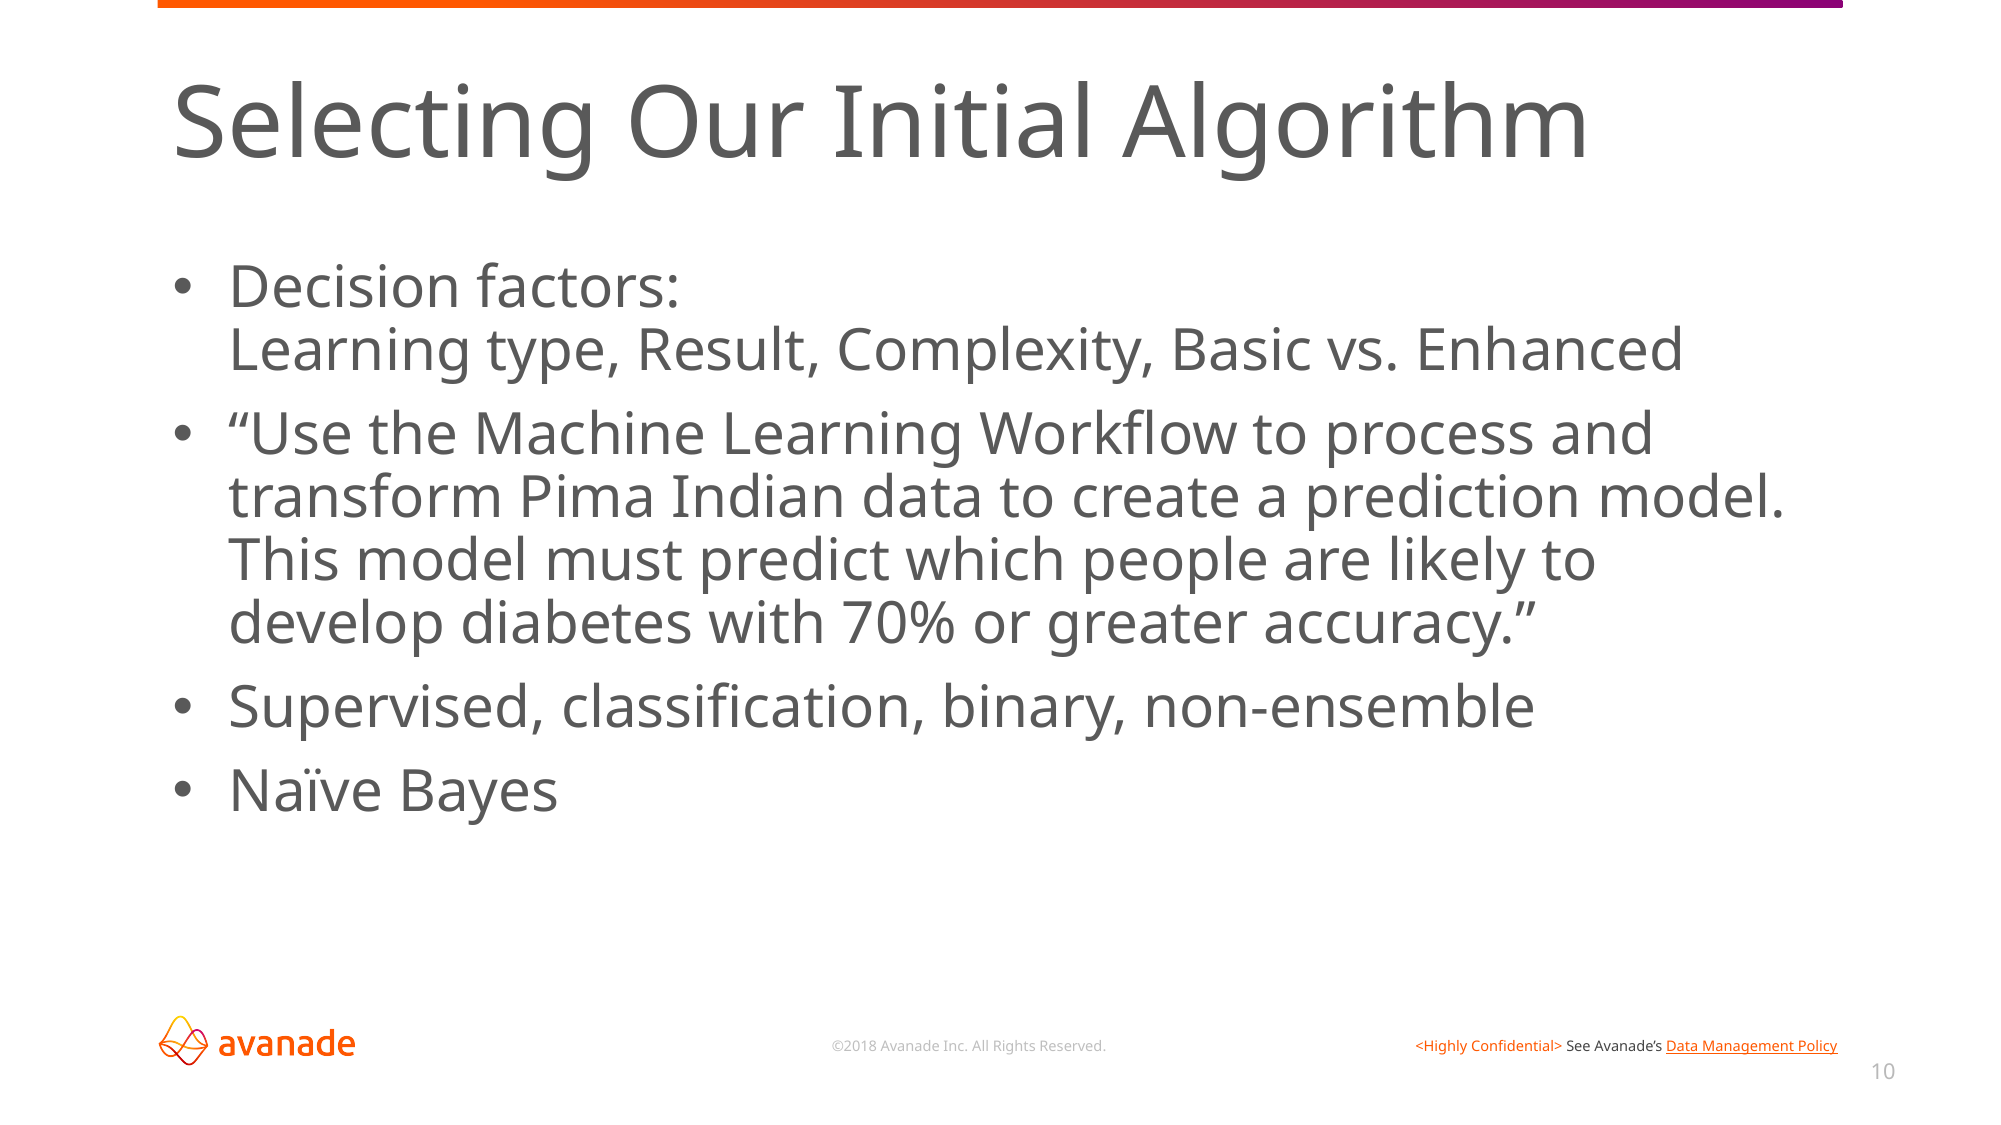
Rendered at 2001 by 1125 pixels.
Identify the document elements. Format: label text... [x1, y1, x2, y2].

list Decision factors: Learning type, Result, Complexity, Basic vs. Enhanced “Use the Machine Learning Workflow to process and transform Pima Indian data to create a prediction model. This model must predict which people are likely to develop diabetes with 70% or greater accuracy.” Supervised, classification, binary, non-ensemble Naïve Bayes [157, 249, 1843, 886]
slide_number 10 [1842, 1042, 1924, 1103]
title Selecting Our Initial Algorithm [157, 64, 1843, 228]
picture [138, 995, 384, 1086]
